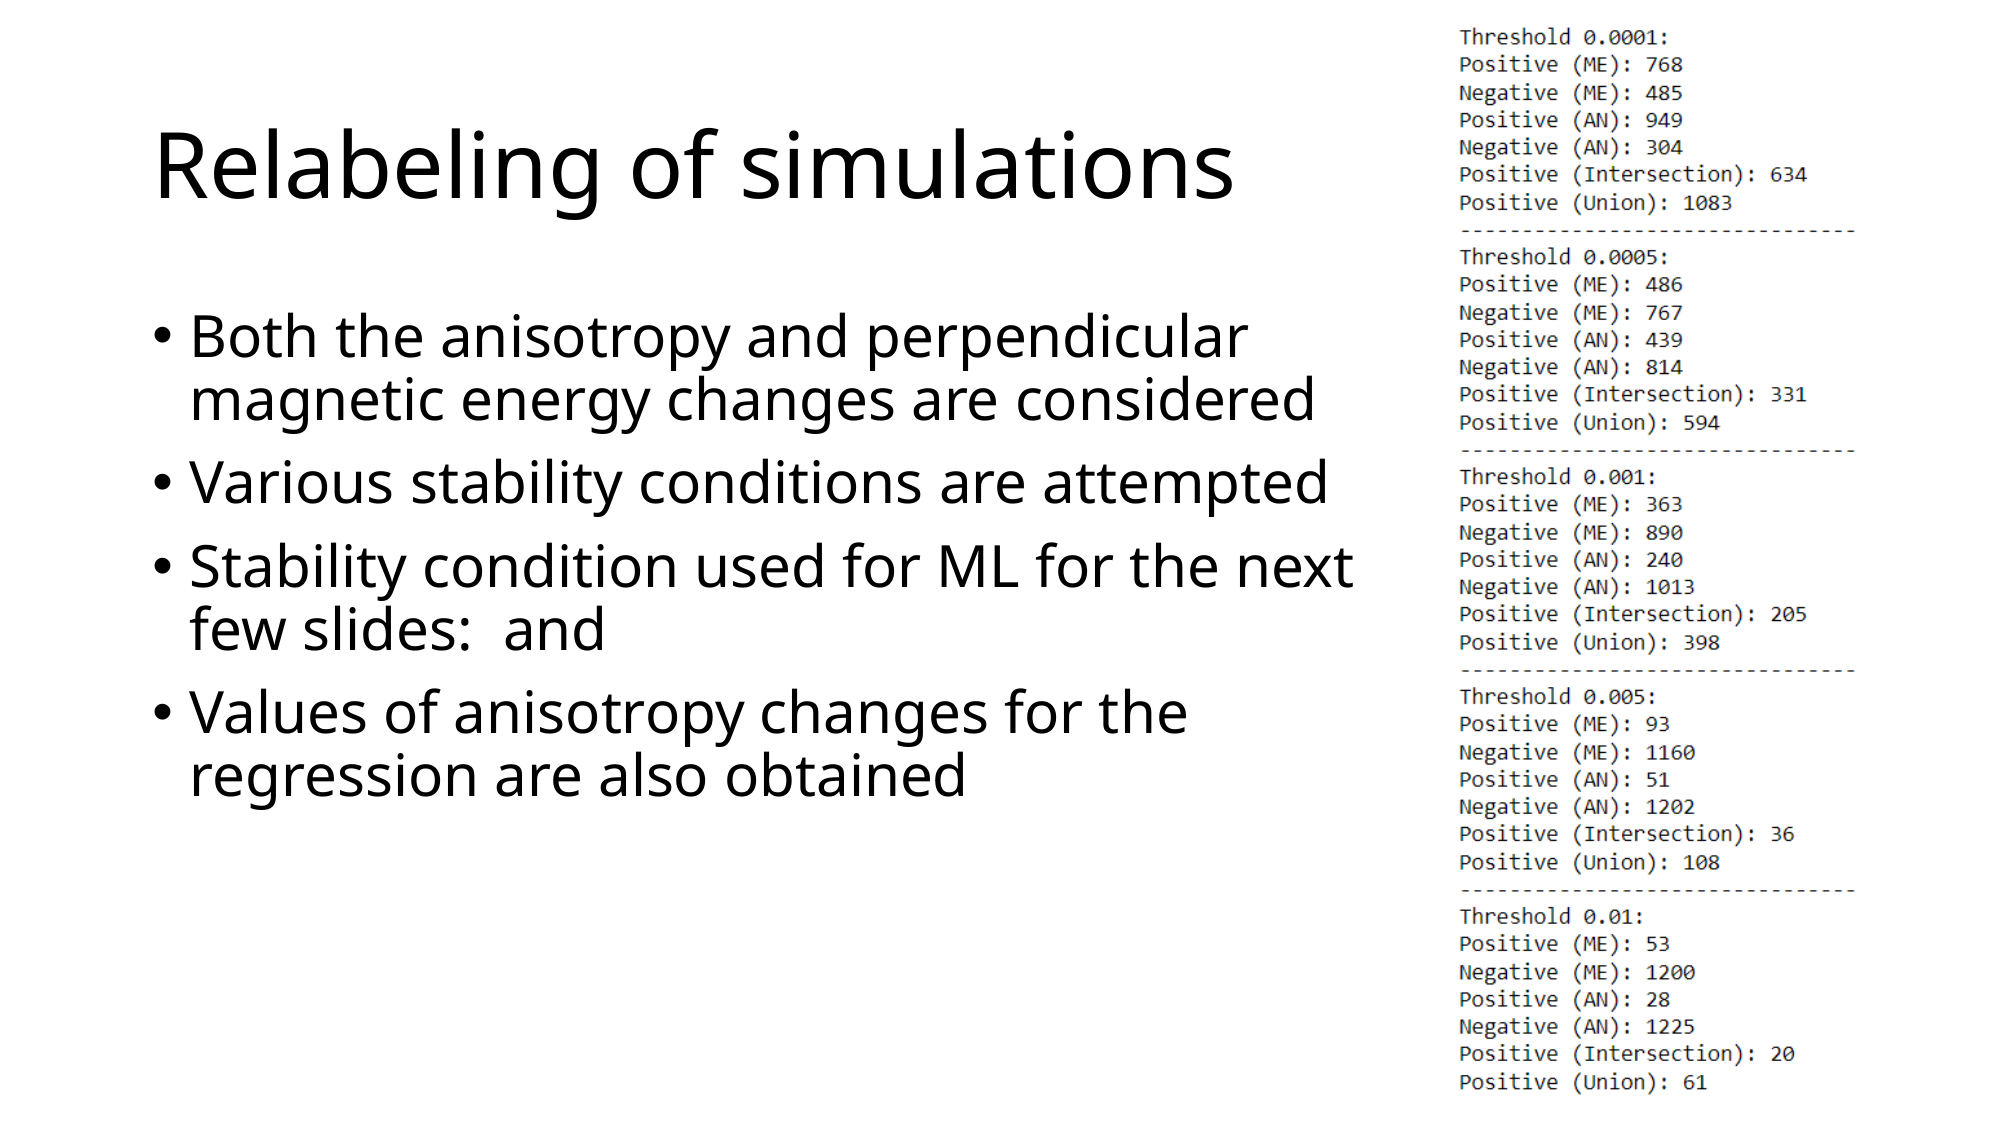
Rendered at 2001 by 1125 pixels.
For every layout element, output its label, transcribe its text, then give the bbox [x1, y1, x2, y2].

title Relabeling of simulations [137, 59, 1452, 278]
picture [1452, 20, 1874, 1105]
